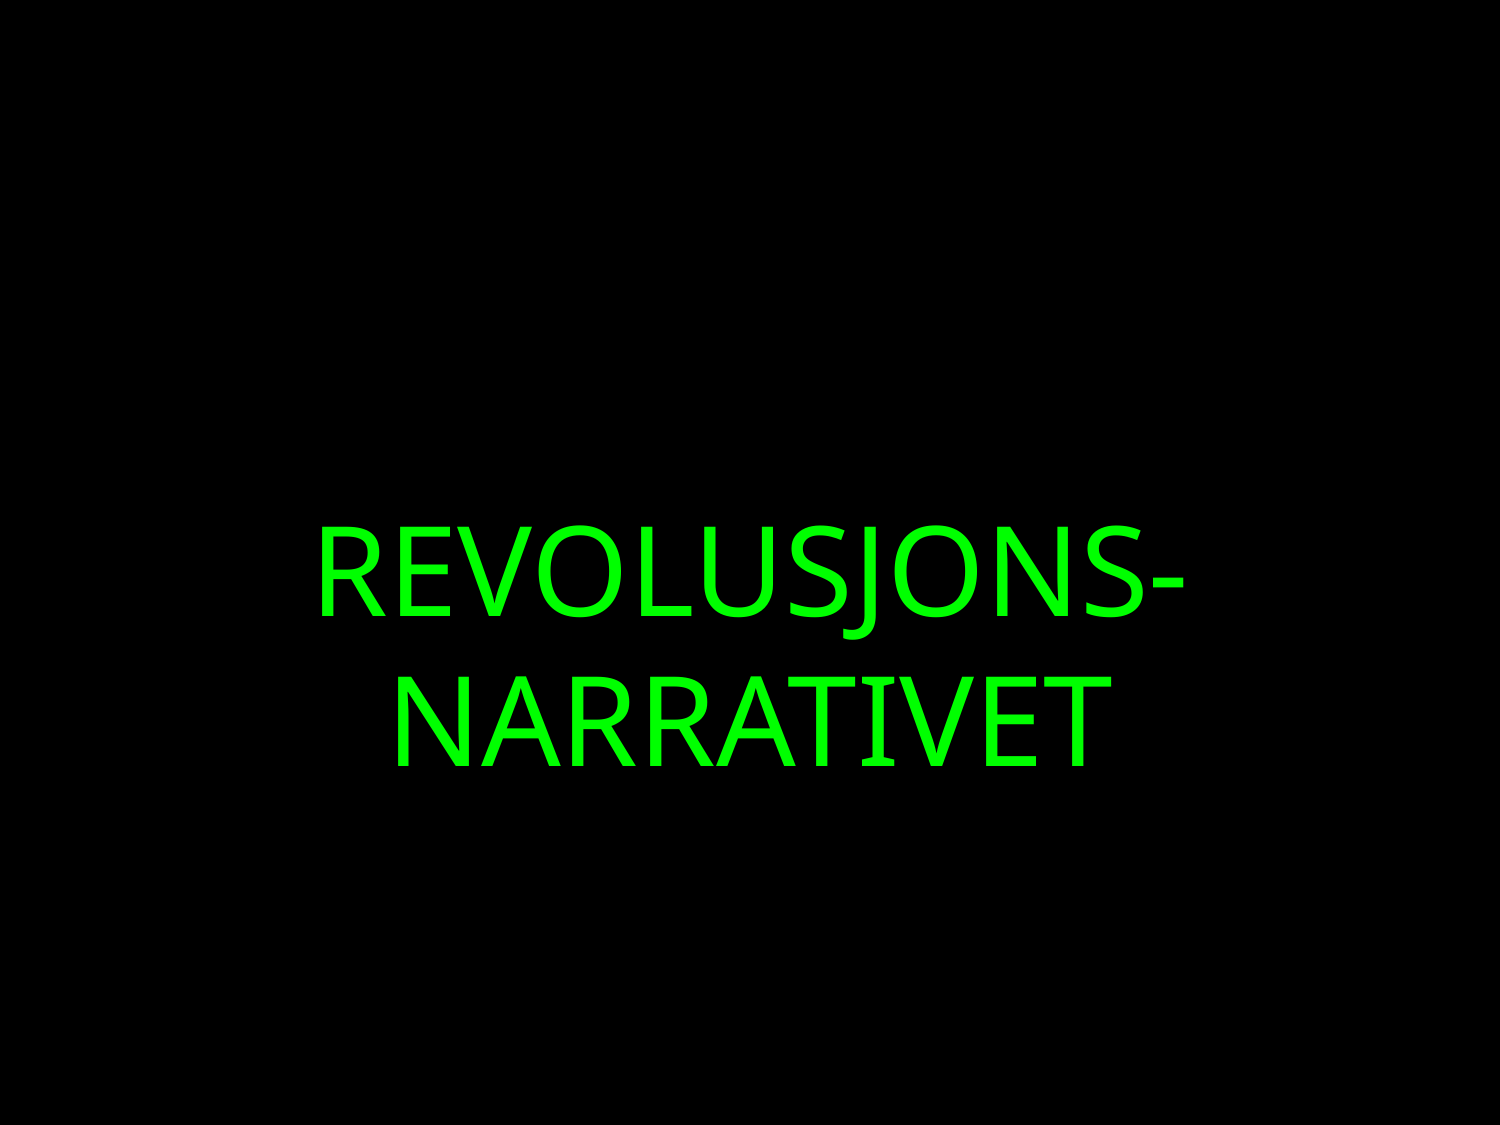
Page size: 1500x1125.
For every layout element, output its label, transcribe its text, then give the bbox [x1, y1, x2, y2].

list REVOLUSJONS-NARRATIVET [0, 484, 1500, 586]
